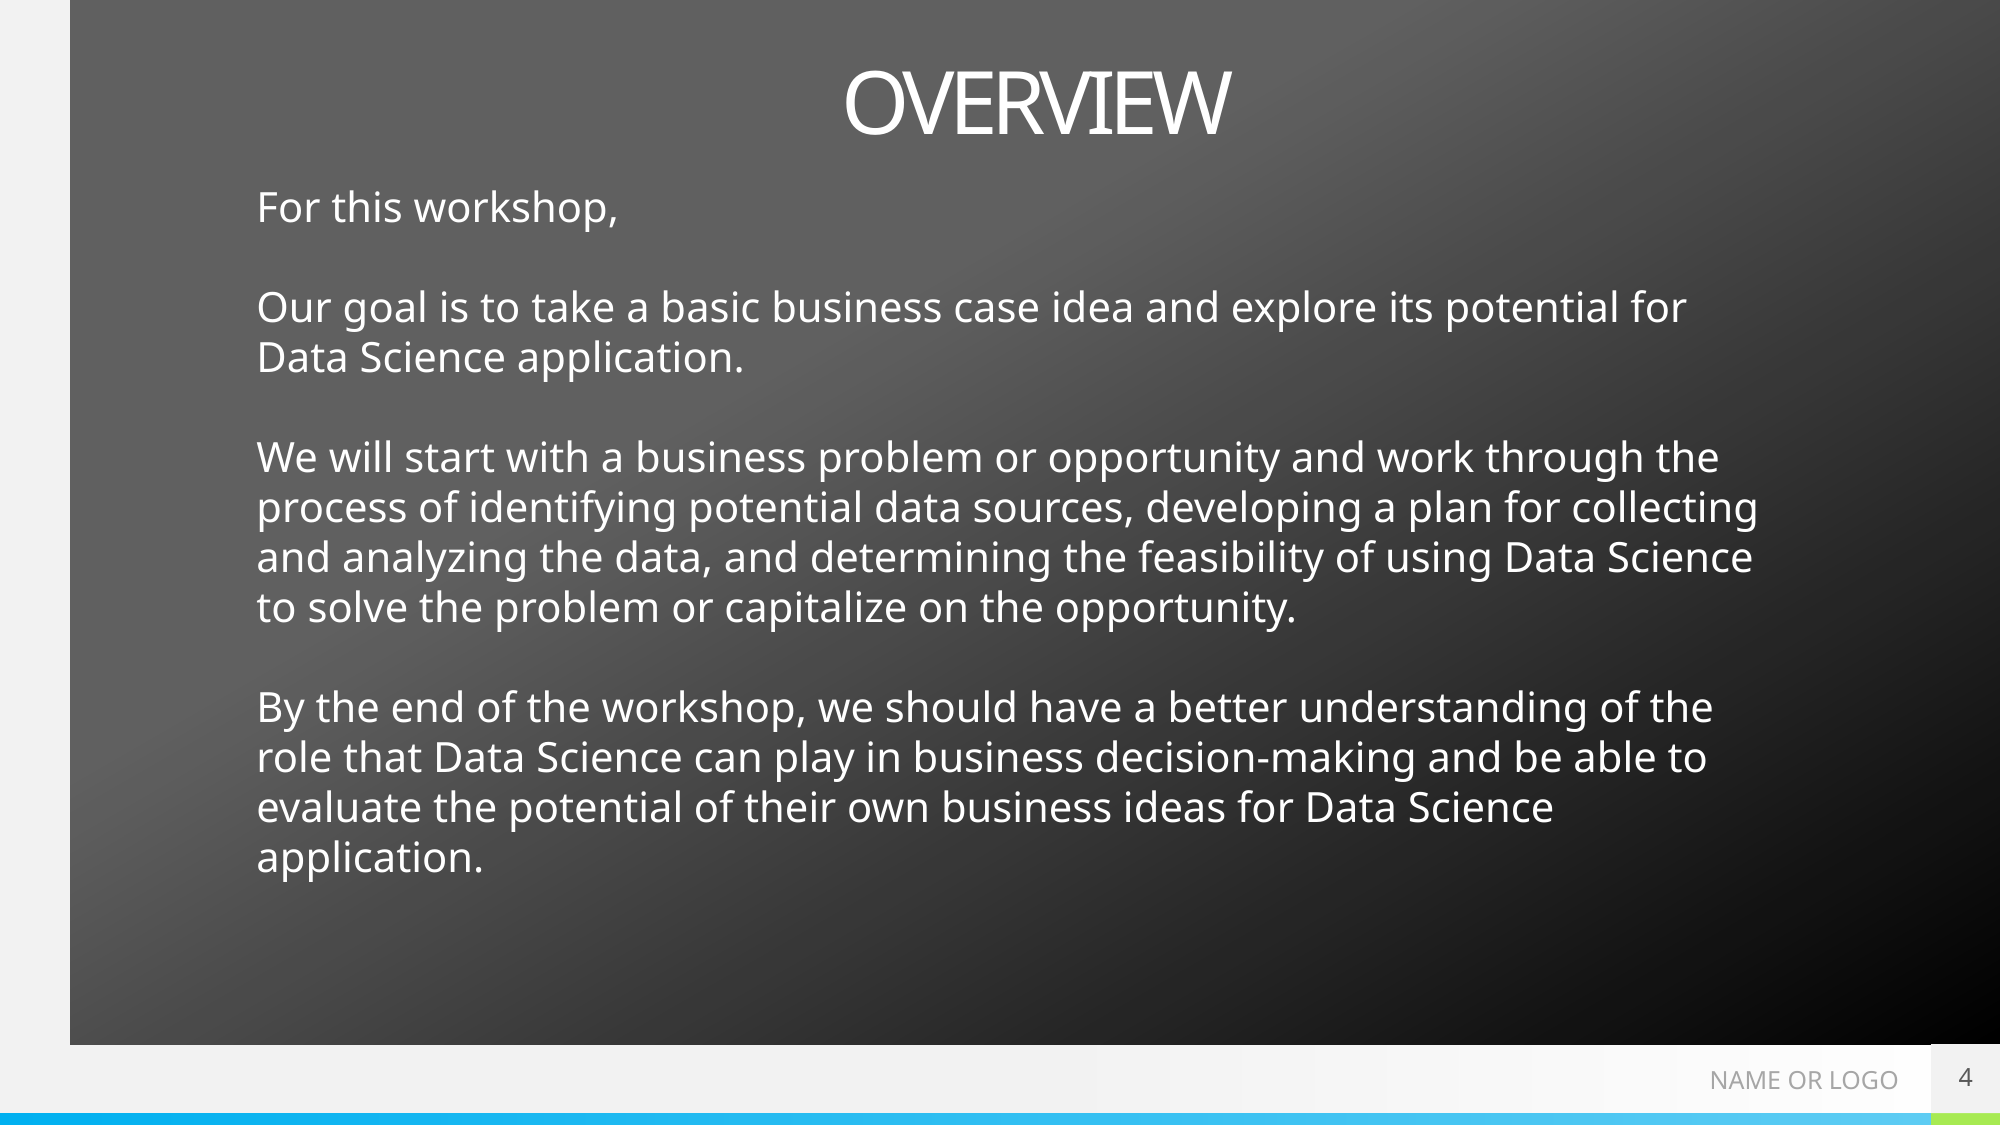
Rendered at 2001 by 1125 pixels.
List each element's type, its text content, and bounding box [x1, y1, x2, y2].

title OVERVIEW [520, 0, 1555, 154]
slide_number 4 [1931, 1044, 2000, 1114]
text_box For this workshop, Our goal is to take a basic business case idea and explore its potential for Data Science application. We will start with a business problem or opportunity and work through the process of identifying potential data sources, developing a plan for collecting and analyzing the data, and determining the feasibility of using Data Science to solve the problem or capitalize on the opportunity. By the end of the workshop, we should have a better understanding of the role that Data Science can play in business decision-making and be able to evaluate the potential of their own business ideas for Data Science application. [241, 173, 1799, 889]
